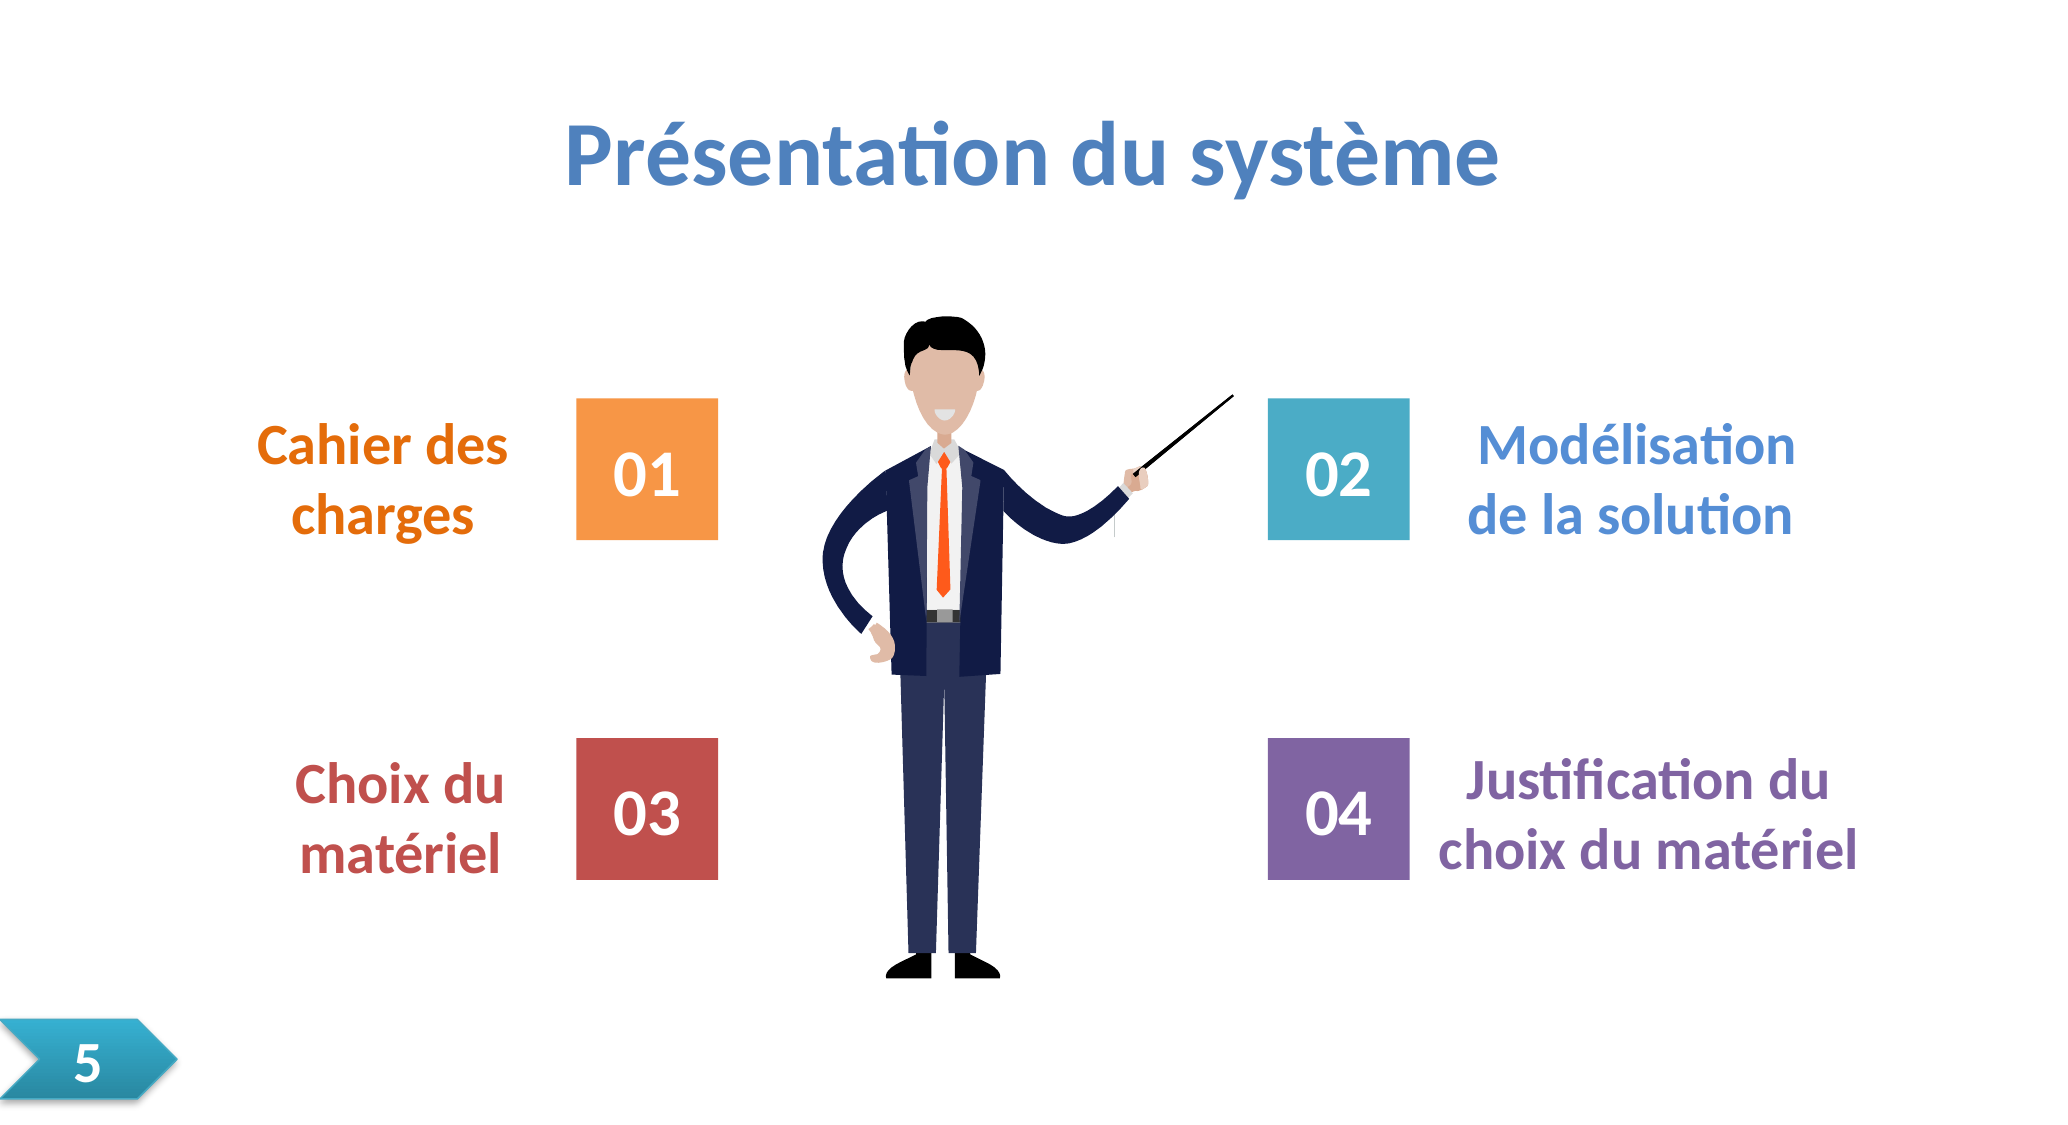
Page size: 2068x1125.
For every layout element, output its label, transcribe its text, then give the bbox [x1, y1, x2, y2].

text_box 03 [576, 738, 719, 880]
text_box Cahier des charges [236, 398, 530, 554]
title Présentation du système [103, 54, 1964, 244]
text_box 5 [0, 1018, 178, 1100]
text_box 01 [576, 398, 719, 541]
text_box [822, 316, 1235, 979]
text_box 02 [1267, 398, 1410, 541]
text_box Justification du choix du matériel [1408, 734, 1889, 889]
text_box Choix du matériel [260, 738, 542, 893]
text_box Modélisation de la solution [1443, 398, 1831, 554]
text_box 04 [1267, 738, 1408, 880]
